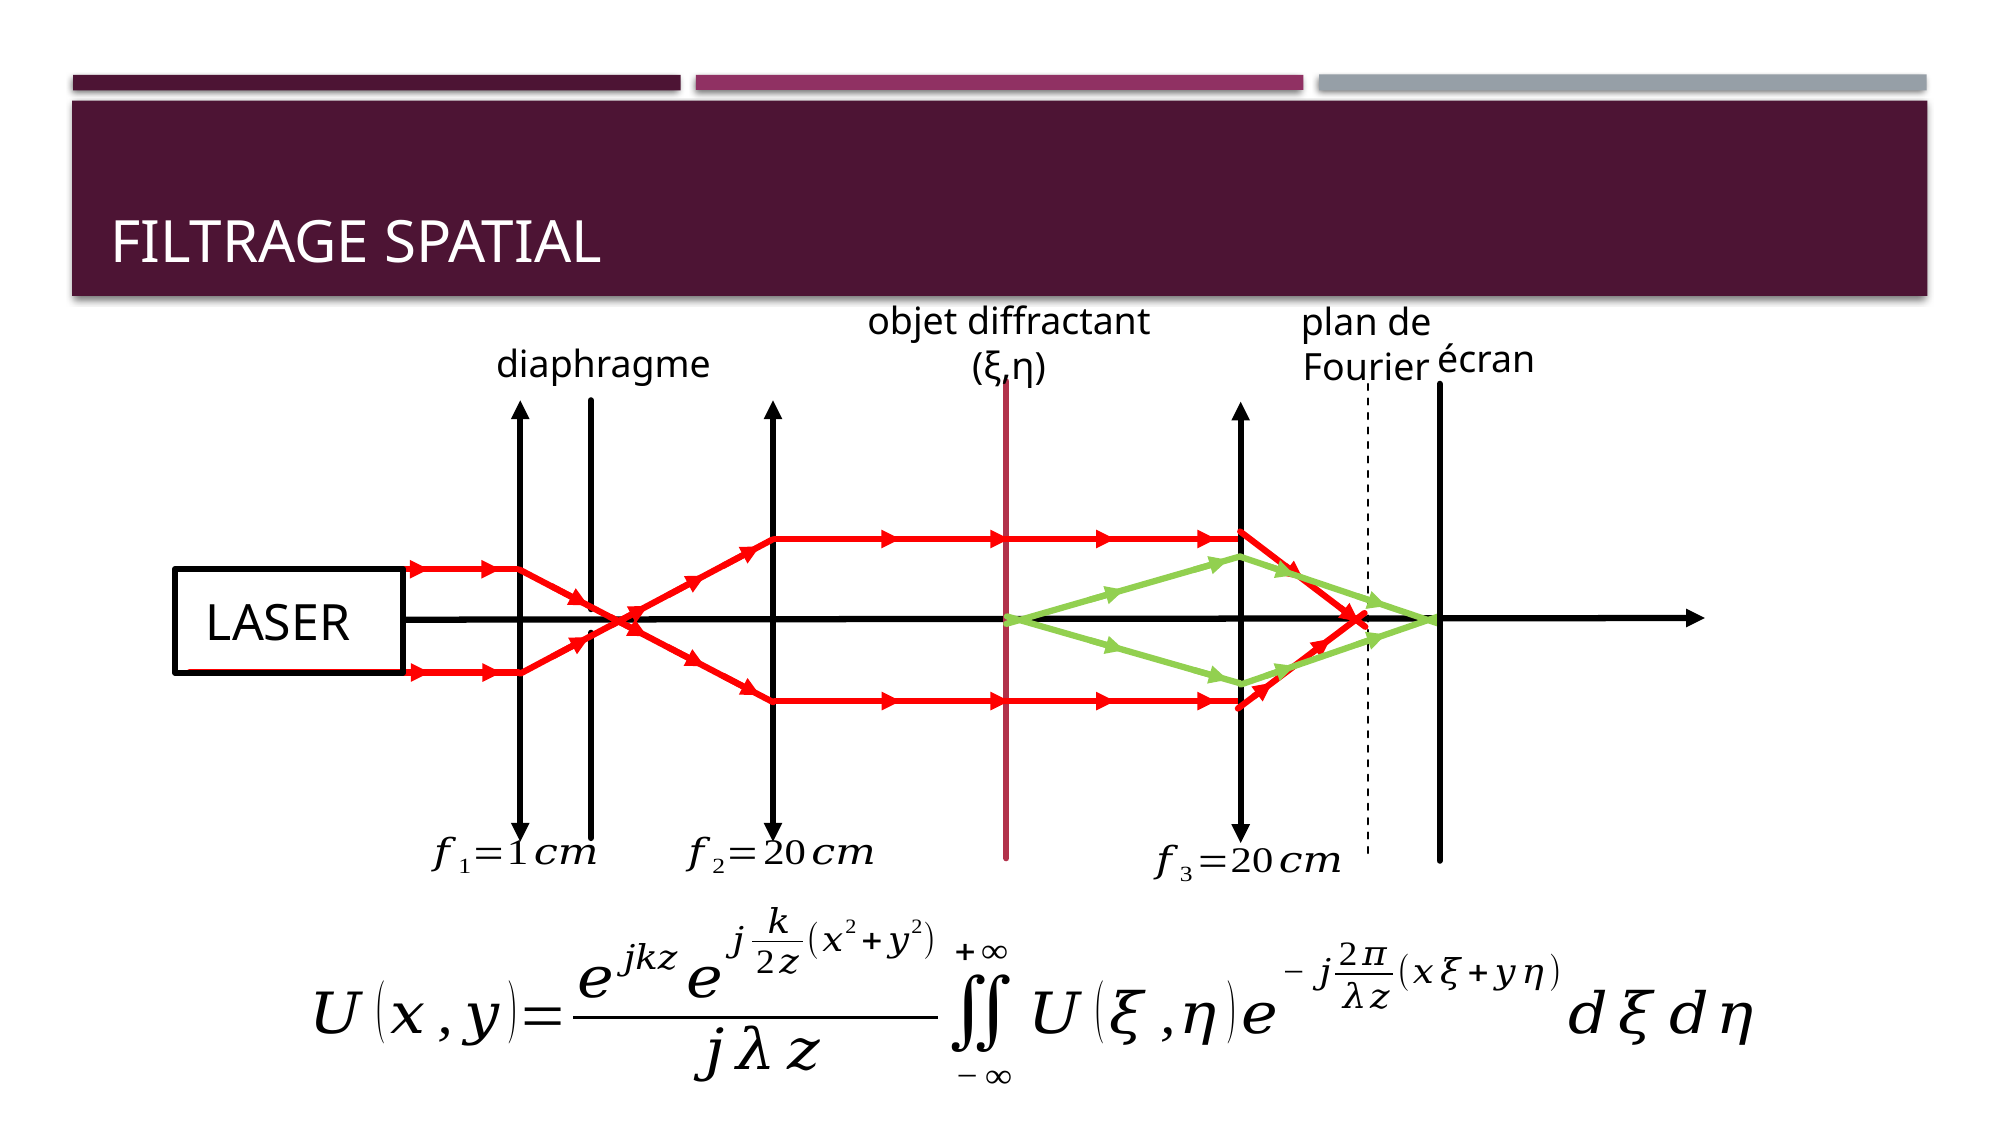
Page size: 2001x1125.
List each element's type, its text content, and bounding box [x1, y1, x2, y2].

title Filtrage spatial [95, 115, 1905, 282]
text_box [150, 289, 1706, 862]
